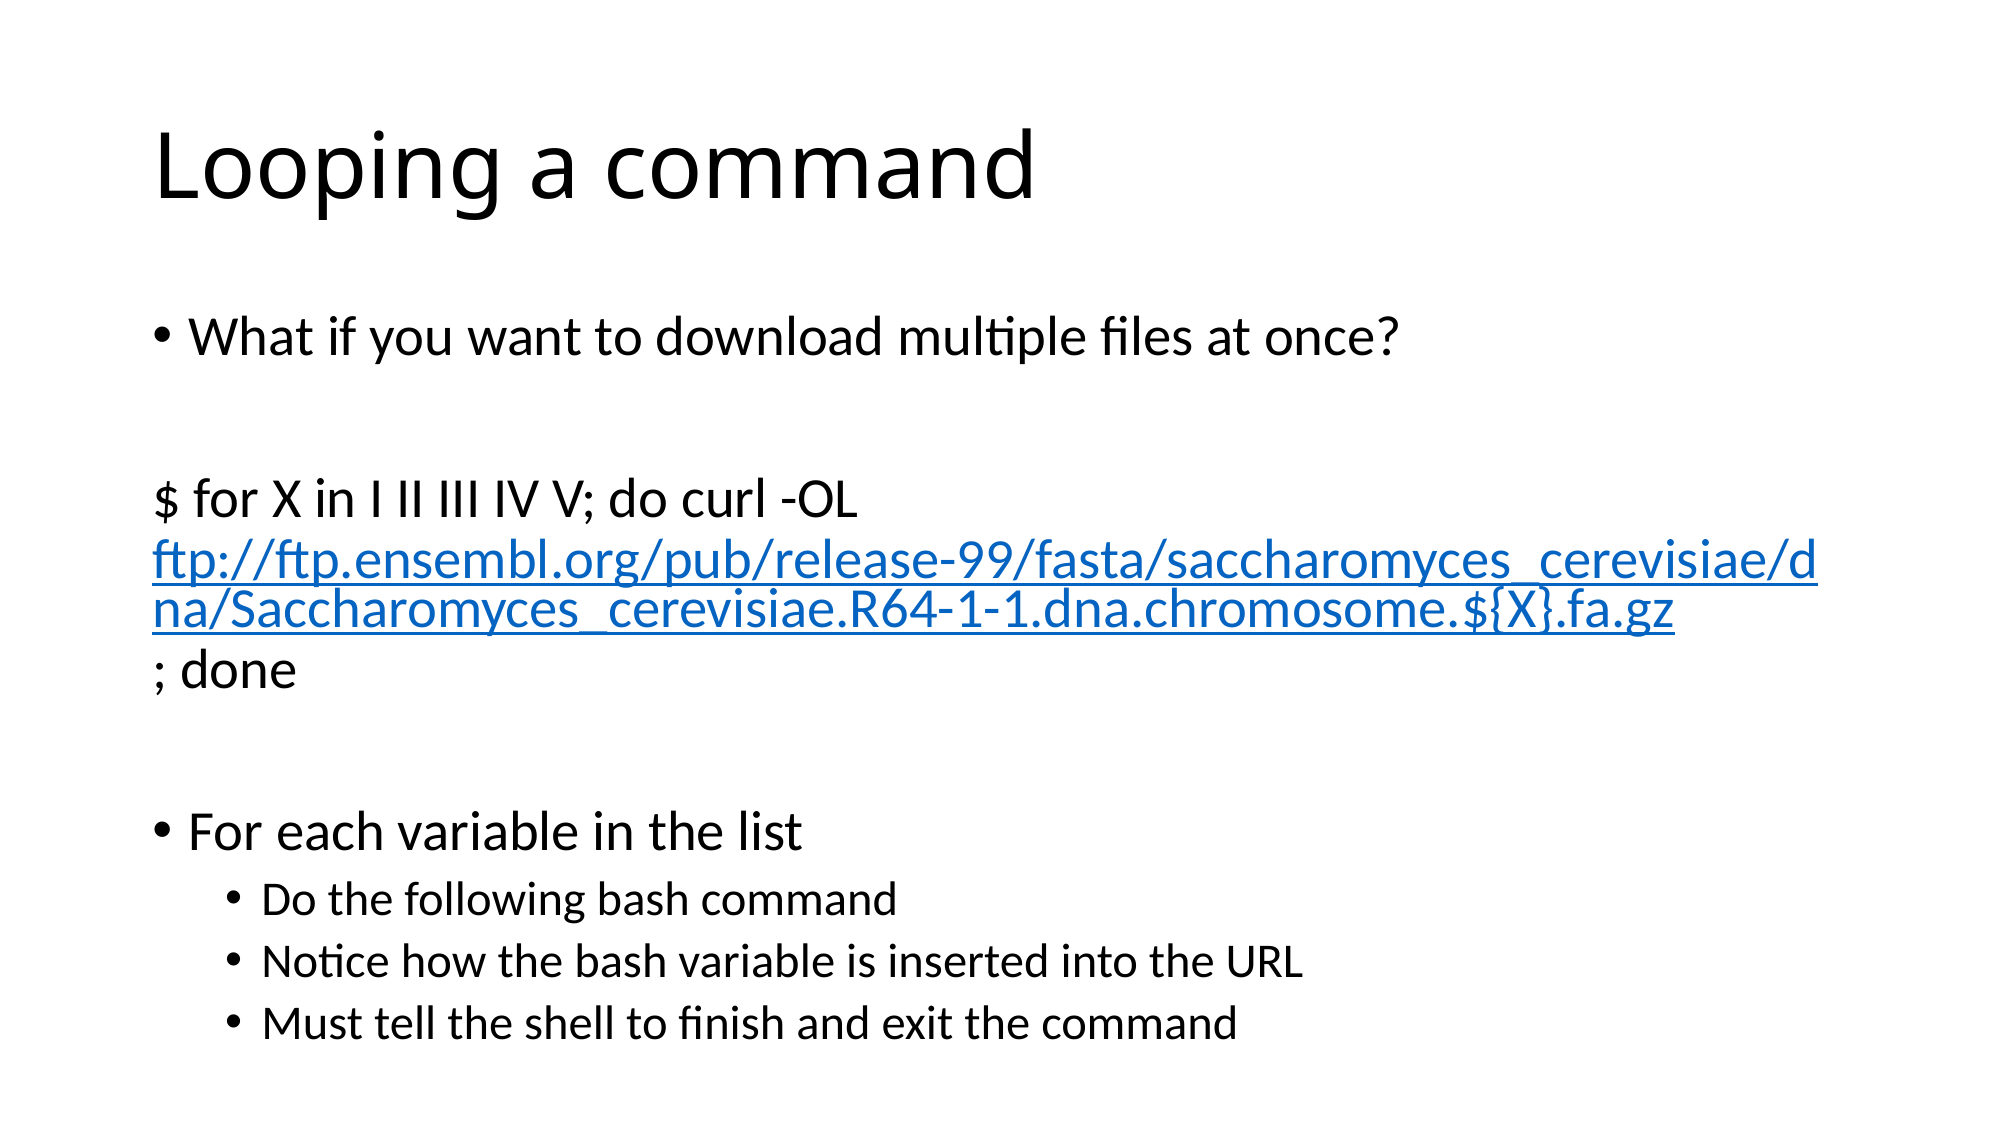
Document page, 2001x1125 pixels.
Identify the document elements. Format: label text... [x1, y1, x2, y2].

list What if you want to download multiple files at once? $ for X in I II III IV V; do curl -OL ftp://ftp.ensembl.org/pub/release-99/fasta/saccharomyces_cerevisiae/dna/Saccharomyces_cerevisiae.R64-1-1.dna.chromosome.${X}.fa.gz; done For each variable in the list Do the following bash command Notice how the bash variable is inserted into the URL Must tell the shell to finish and exit the command [137, 299, 1863, 1014]
title Looping a command [137, 59, 1863, 278]
